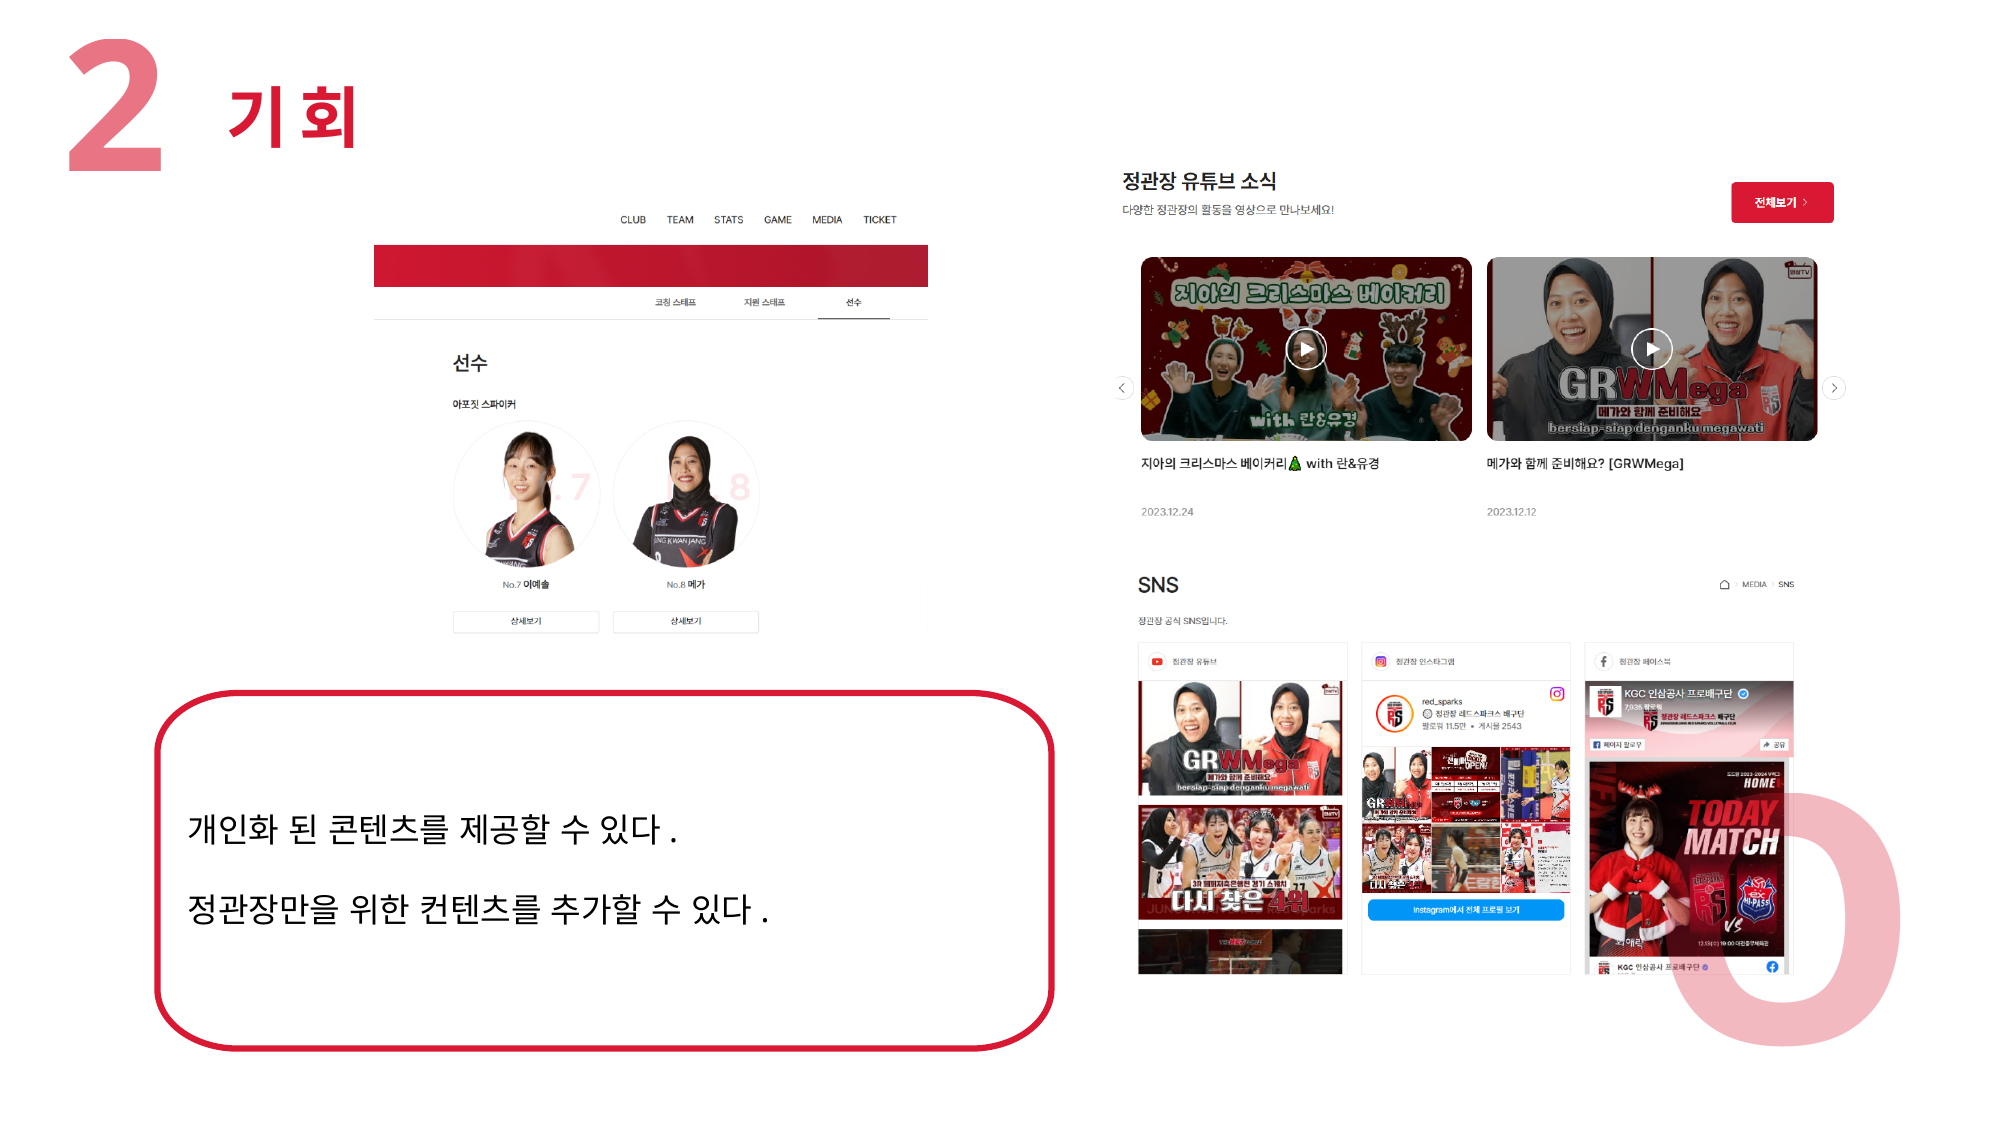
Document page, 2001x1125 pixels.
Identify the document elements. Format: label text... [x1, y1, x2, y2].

text_box 2 [47, 0, 242, 216]
picture [1116, 559, 1830, 979]
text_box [157, 692, 1052, 1049]
text_box O [1630, 690, 1950, 1121]
picture [374, 194, 928, 646]
text_box 기회 [242, 46, 388, 195]
picture [1116, 154, 1847, 534]
